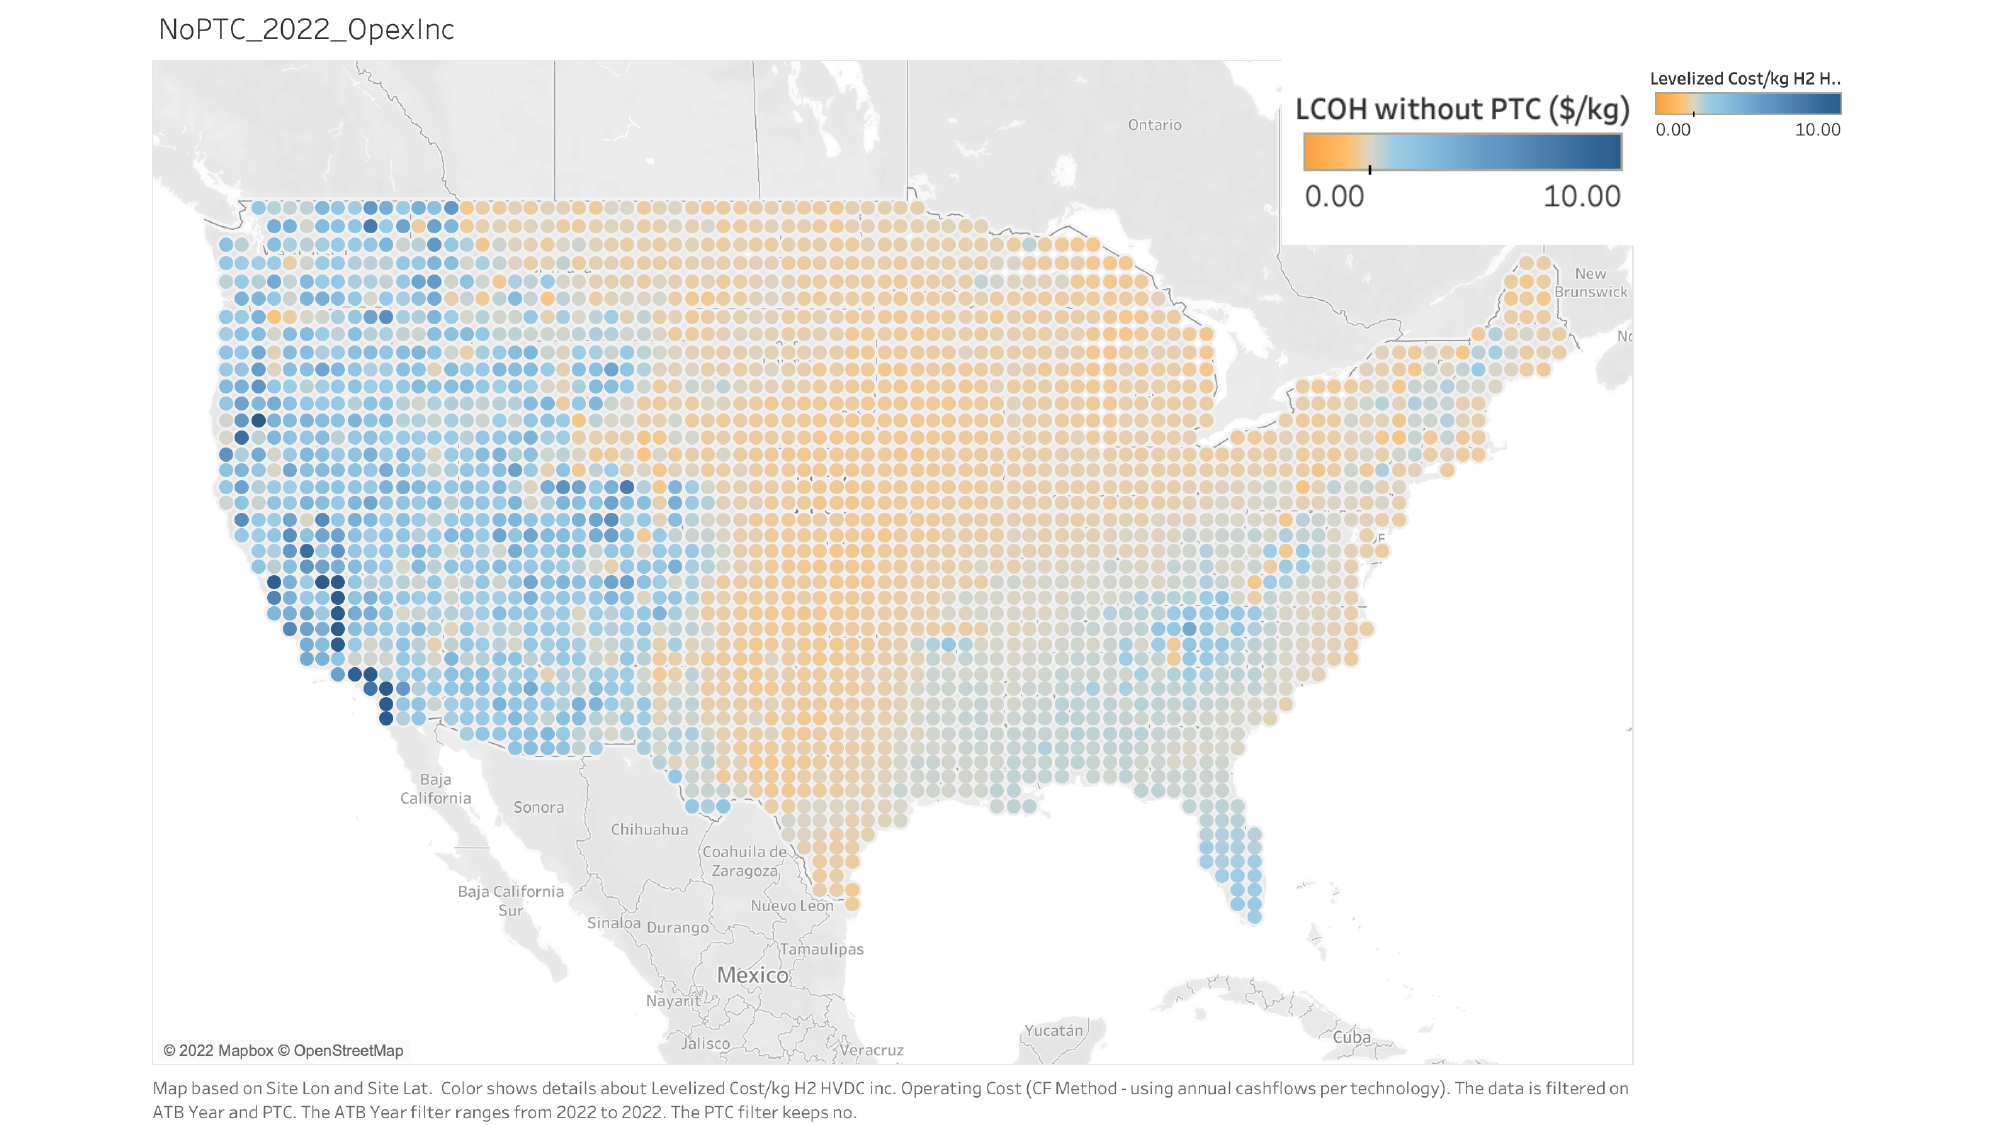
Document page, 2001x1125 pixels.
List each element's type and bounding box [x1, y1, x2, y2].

picture [151, 0, 1848, 1125]
